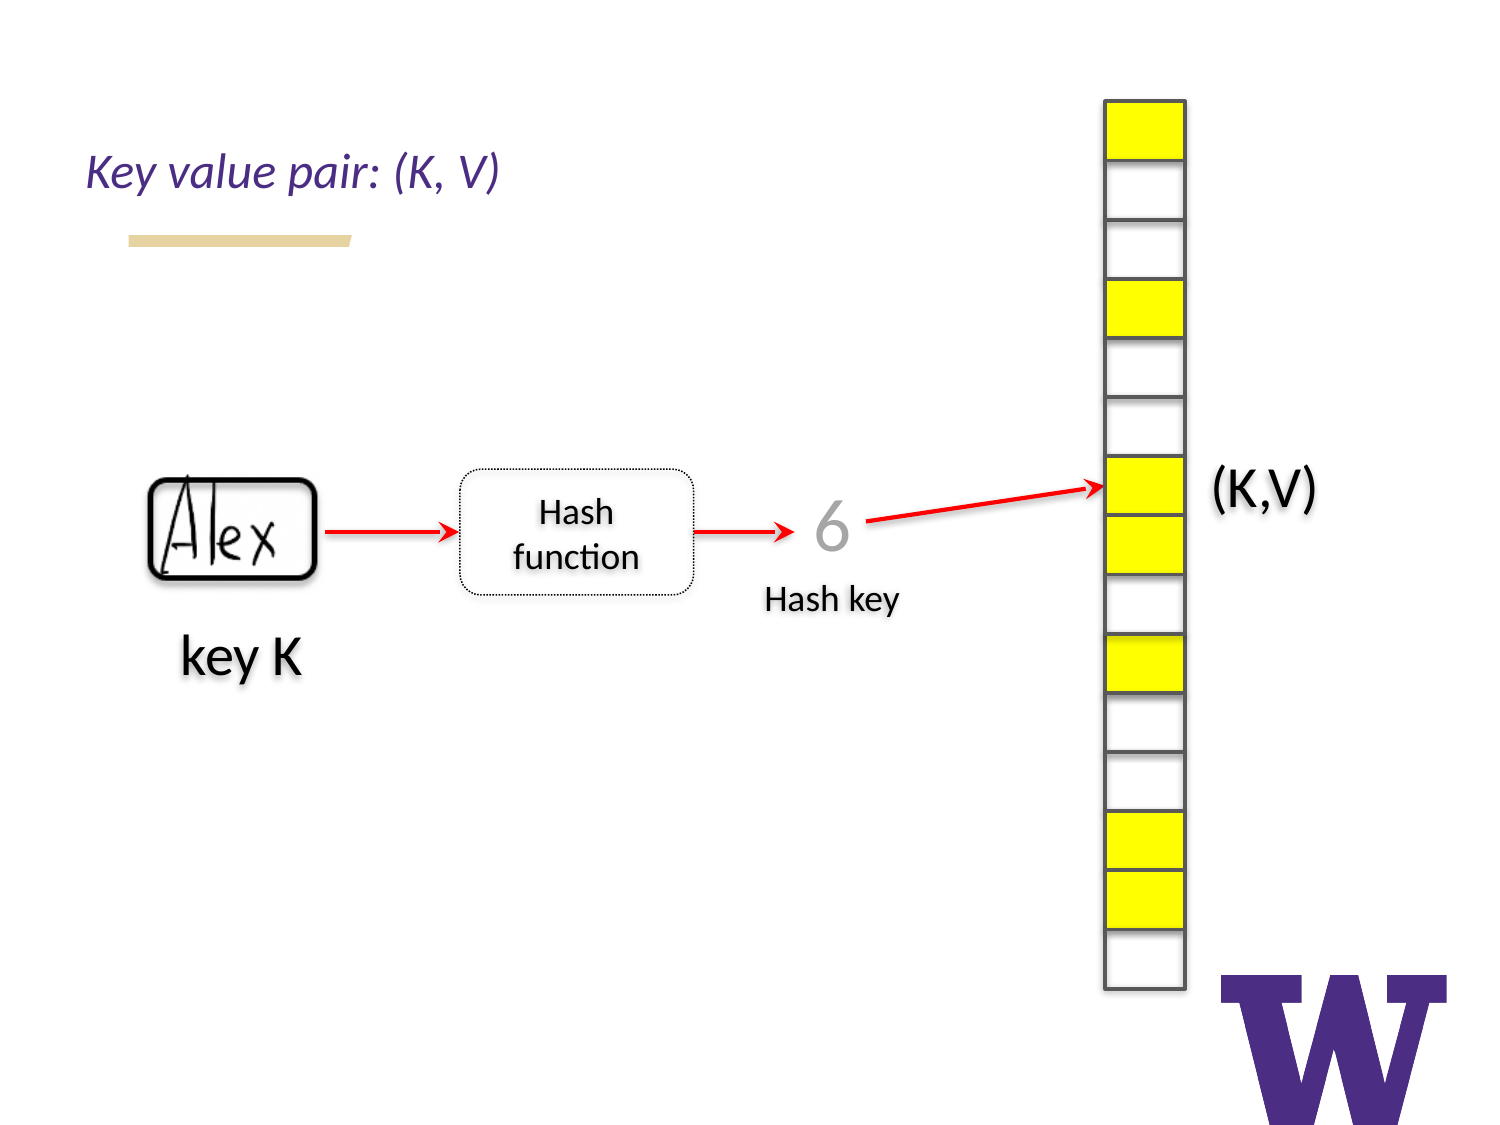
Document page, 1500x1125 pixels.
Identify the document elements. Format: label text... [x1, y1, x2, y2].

text_box [1104, 929, 1186, 989]
text_box [1104, 640, 1186, 692]
text_box [1104, 574, 1186, 635]
text_box [1104, 869, 1186, 928]
text_box [1104, 692, 1186, 751]
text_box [866, 485, 1106, 523]
text_box [1104, 219, 1186, 278]
text_box Hash key [658, 547, 1006, 645]
text_box [1104, 810, 1186, 869]
text_box [1104, 396, 1186, 455]
text_box [1104, 160, 1186, 218]
text_box [1104, 337, 1186, 396]
text_box [1104, 455, 1168, 513]
text_box 6 [798, 469, 866, 546]
text_box (K,V) [1173, 436, 1357, 533]
text_box [1104, 278, 1186, 337]
text_box [1104, 751, 1186, 810]
picture [128, 235, 352, 247]
text_box Key value pair: (K, V) [70, 130, 517, 206]
picture [1221, 975, 1447, 1125]
text_box Hash function [459, 468, 695, 596]
text_box [1104, 101, 1186, 159]
text_box [1104, 515, 1186, 573]
text_box key K [68, 603, 416, 701]
picture [123, 468, 326, 596]
